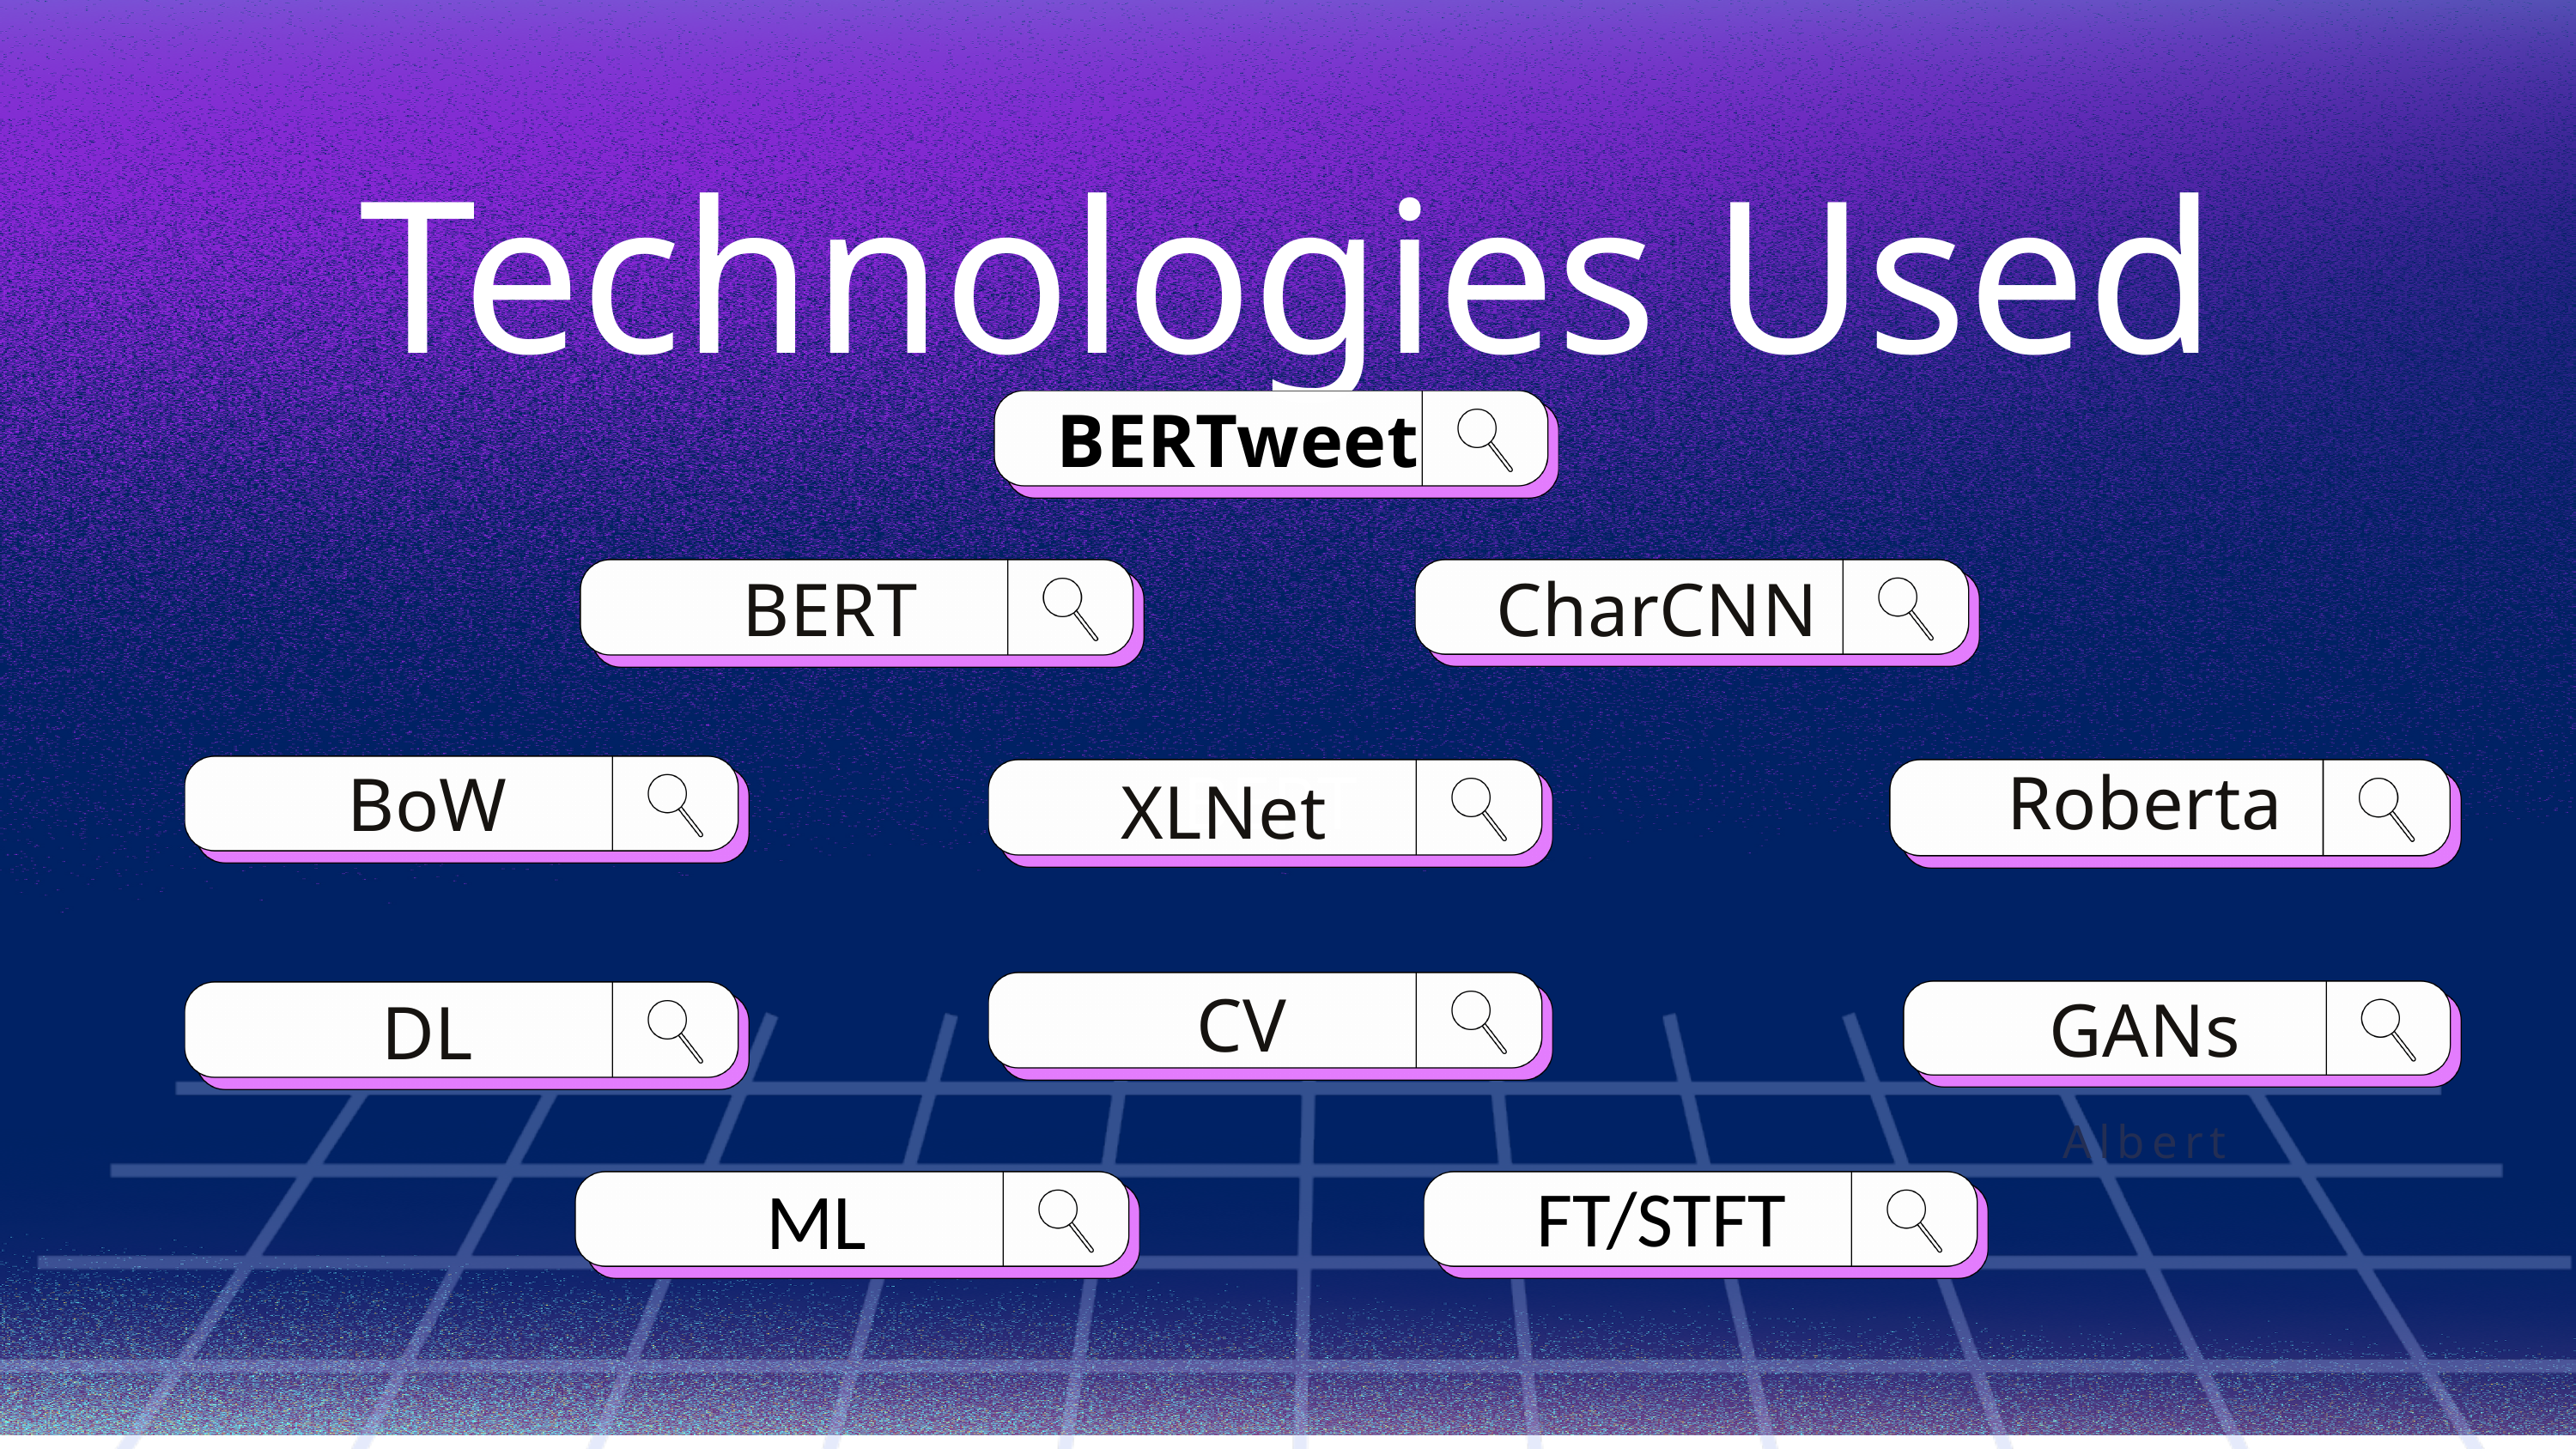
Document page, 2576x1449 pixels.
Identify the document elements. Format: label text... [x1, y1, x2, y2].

text_box CharCNN [1374, 574, 1940, 652]
text_box [184, 981, 750, 1090]
text_box CV [958, 990, 1524, 1067]
text_box Roberta [1862, 767, 2427, 845]
text_box [1414, 559, 1980, 667]
text_box GANs [1862, 995, 2427, 1072]
text_box BERTweet [955, 405, 1521, 482]
text_box [184, 755, 750, 864]
text_box [987, 759, 1553, 767]
text_box [1423, 1171, 1989, 1279]
text_box [0, 1011, 2576, 1449]
text_box DL [144, 997, 710, 1075]
text_box Albert [1939, 1104, 2351, 1167]
text_box Technologies Used [220, 42, 2356, 396]
text_box [993, 391, 1559, 499]
text_box FT/STFT [1523, 1161, 1911, 1269]
text_box [1902, 980, 2462, 1088]
text_box ML [753, 1163, 1140, 1271]
text_box [987, 972, 1553, 1081]
text_box [574, 1171, 1140, 1279]
text_box BERT [987, 767, 1553, 845]
text_box BERT [547, 574, 1113, 652]
text_box XLNet [941, 777, 1507, 854]
text_box [1889, 759, 2462, 869]
text_box [987, 845, 1553, 868]
text_box [580, 559, 1145, 668]
text_box BoW [144, 769, 710, 846]
text_box [0, 0, 2576, 1011]
